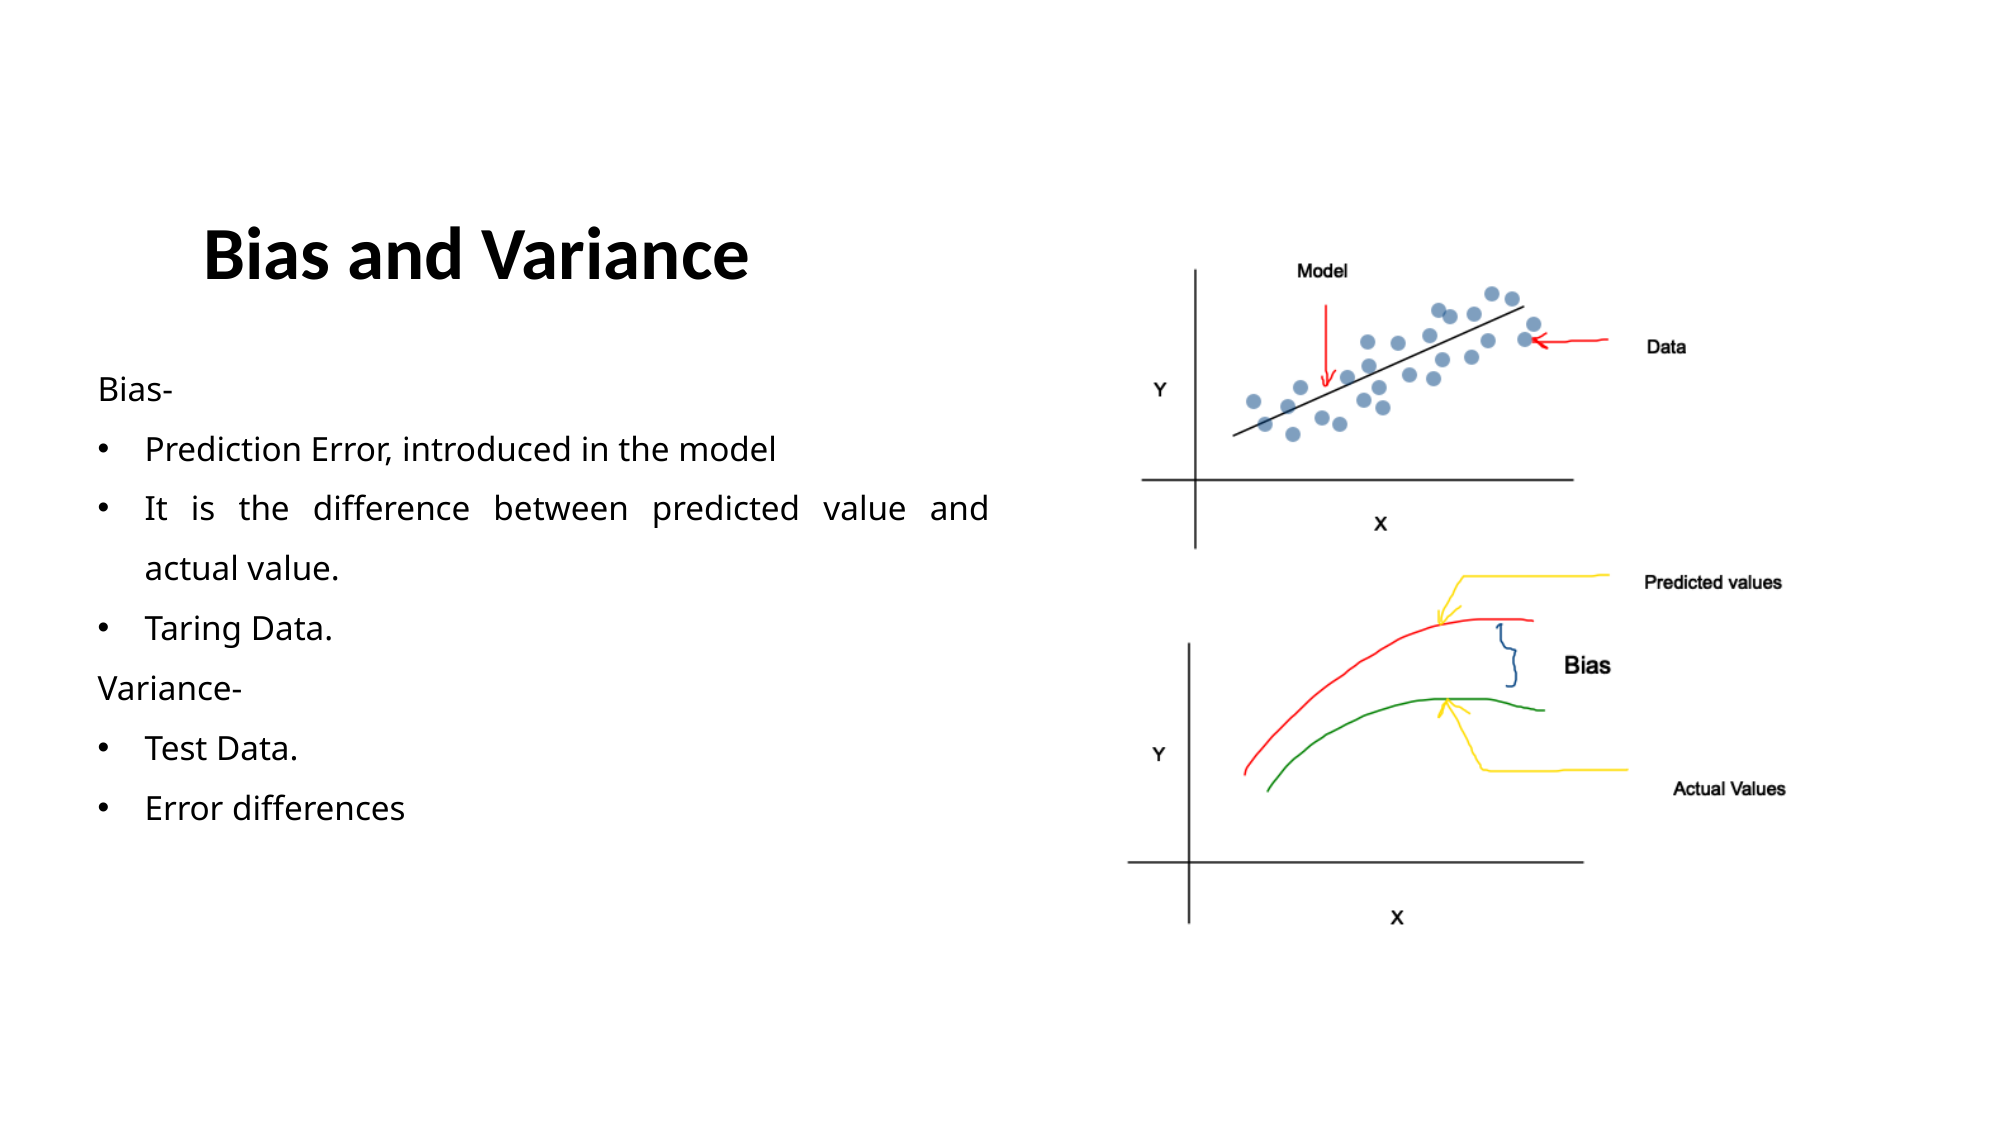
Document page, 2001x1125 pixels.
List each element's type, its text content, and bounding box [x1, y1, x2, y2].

picture [1103, 232, 1800, 941]
text_box Bias and Variance [188, 196, 767, 302]
text_box Bias- Prediction Error, introduced in the model It is the difference between predicted value and actual value. Taring Data. Variance- Test Data. Error differences [82, 340, 1007, 835]
